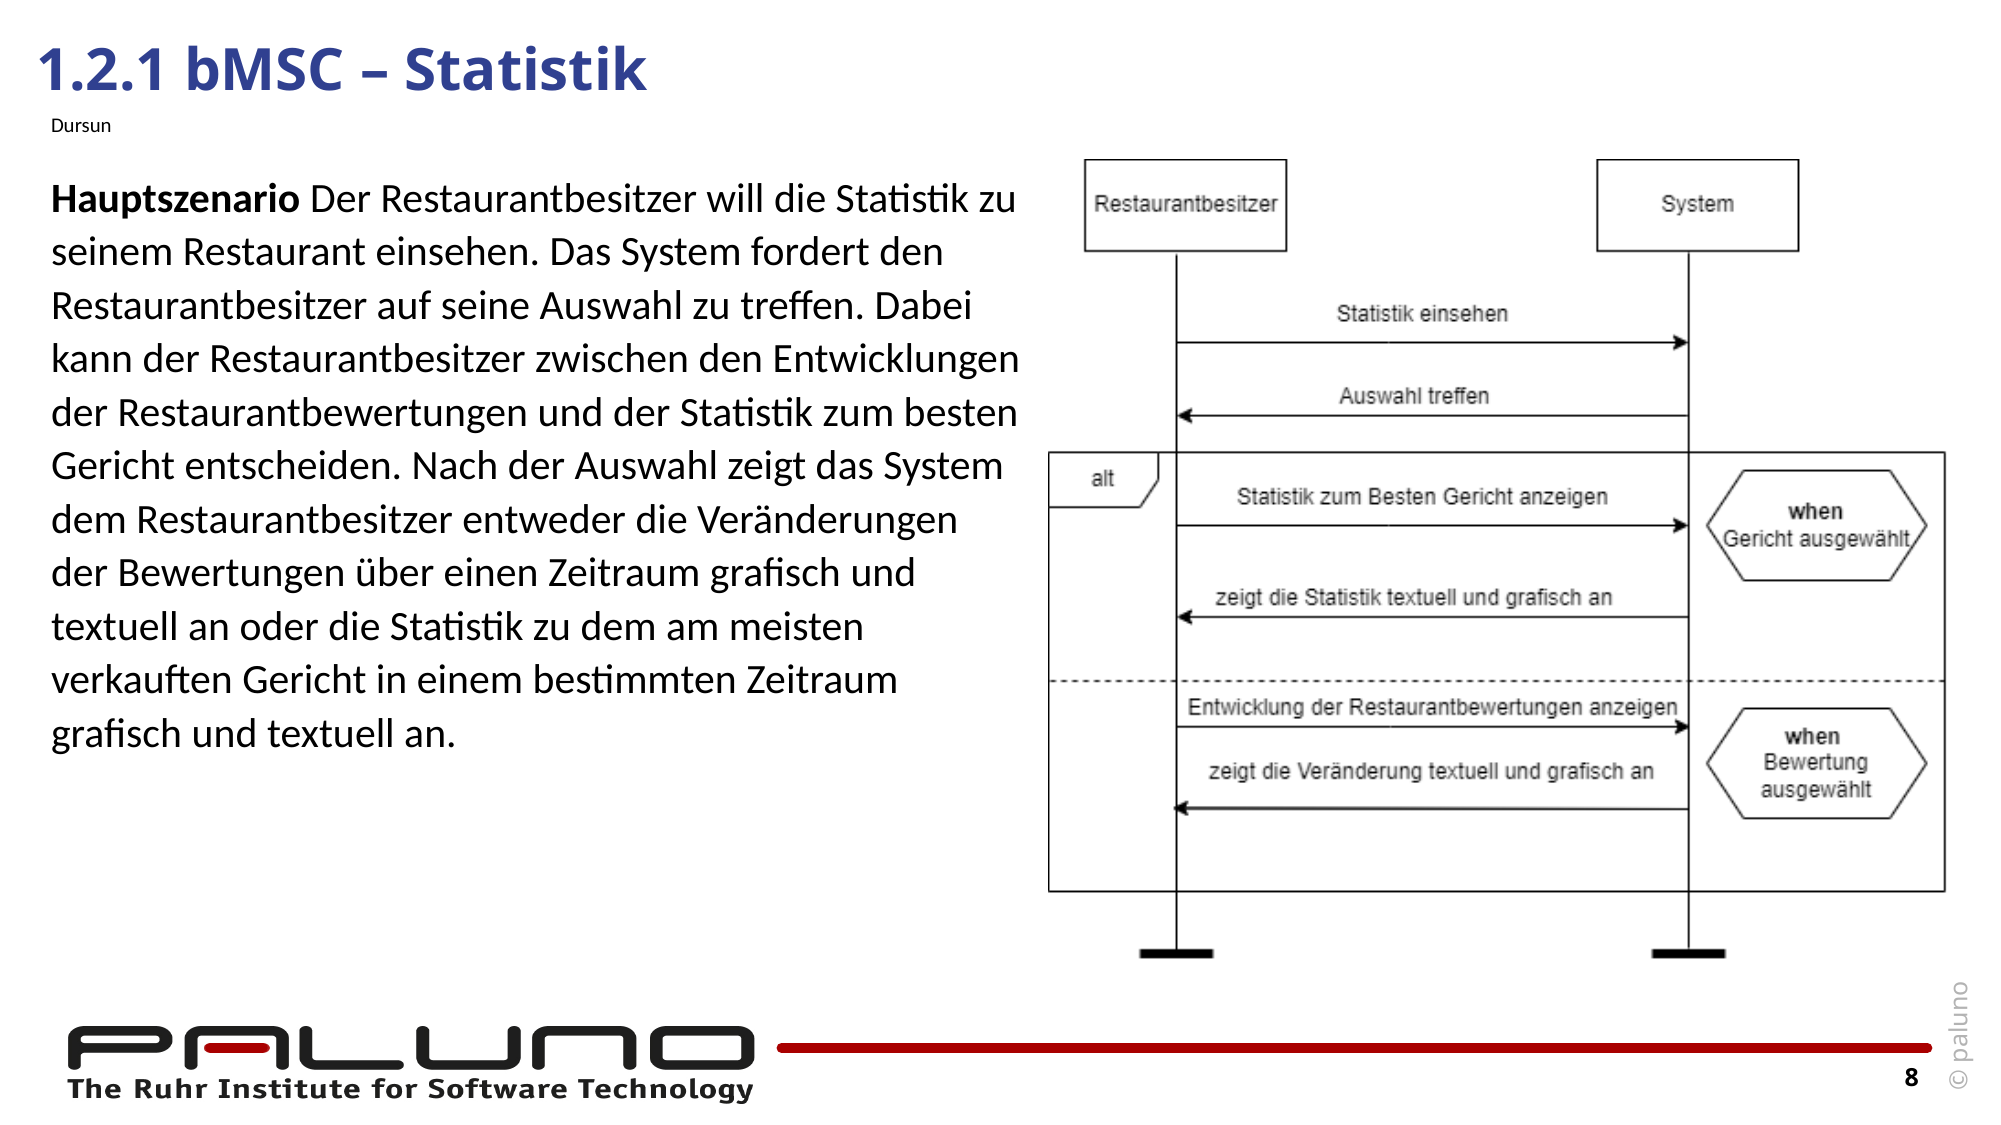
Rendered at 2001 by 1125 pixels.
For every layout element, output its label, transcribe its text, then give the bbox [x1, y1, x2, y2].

picture [66, 1025, 755, 1105]
slide_number 8 [1764, 1054, 1934, 1098]
text_box Hauptszenario Der Restaurantbesitzer will die Statistik zu seinem Restaurant einsehen. Das System fordert den Restaurantbesitzer auf seine Auswahl zu treffen. Dabei kann der Restaurantbesitzer zwischen den Entwicklungen der Restaurantbewertungen und der Statistik zum besten Gericht entscheiden. Nach der Auswahl zeigt das System dem Restaurantbesitzer entweder die Veränderungen der Bewertungen über einen Zeitraum grafisch und textuell an oder die Statistik zu dem am meisten verkauften Gericht in einem bestimmten Zeitraum grafisch und textuell an. [36, 159, 1037, 764]
picture [1048, 159, 1948, 966]
title 1.2.1 bMSC – Statistik [36, 40, 1436, 128]
text_box Dursun [36, 102, 421, 144]
